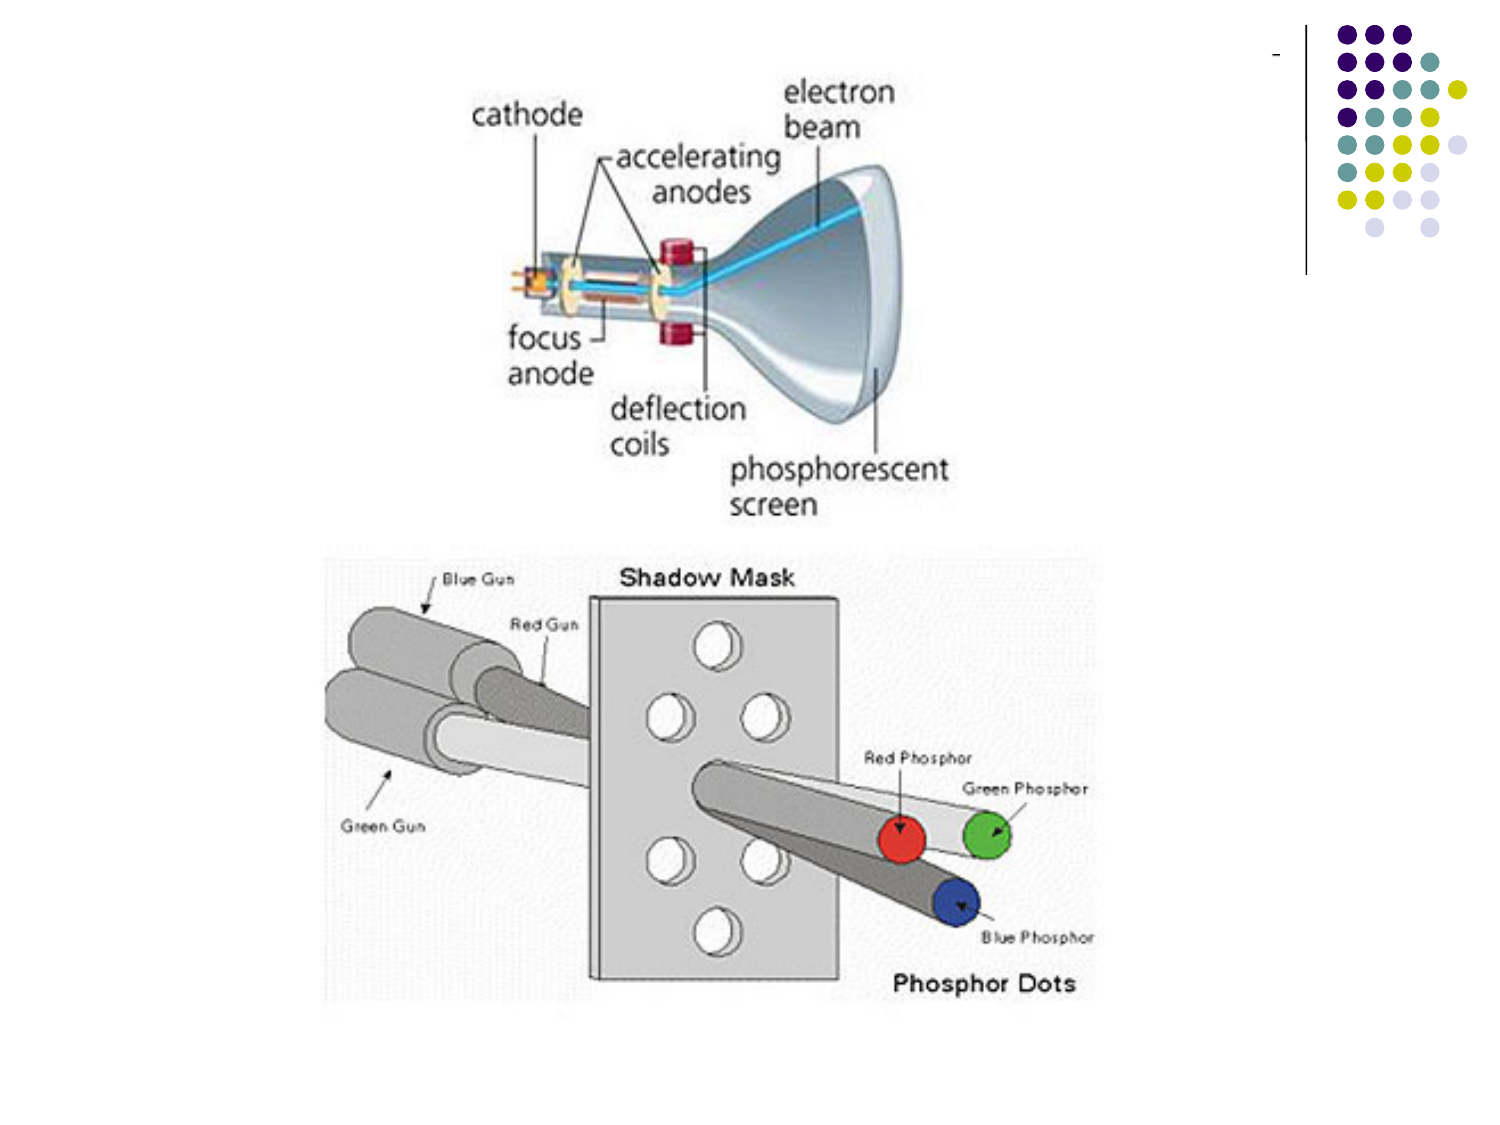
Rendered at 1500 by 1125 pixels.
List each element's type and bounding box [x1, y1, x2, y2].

picture [255, 54, 1280, 1107]
